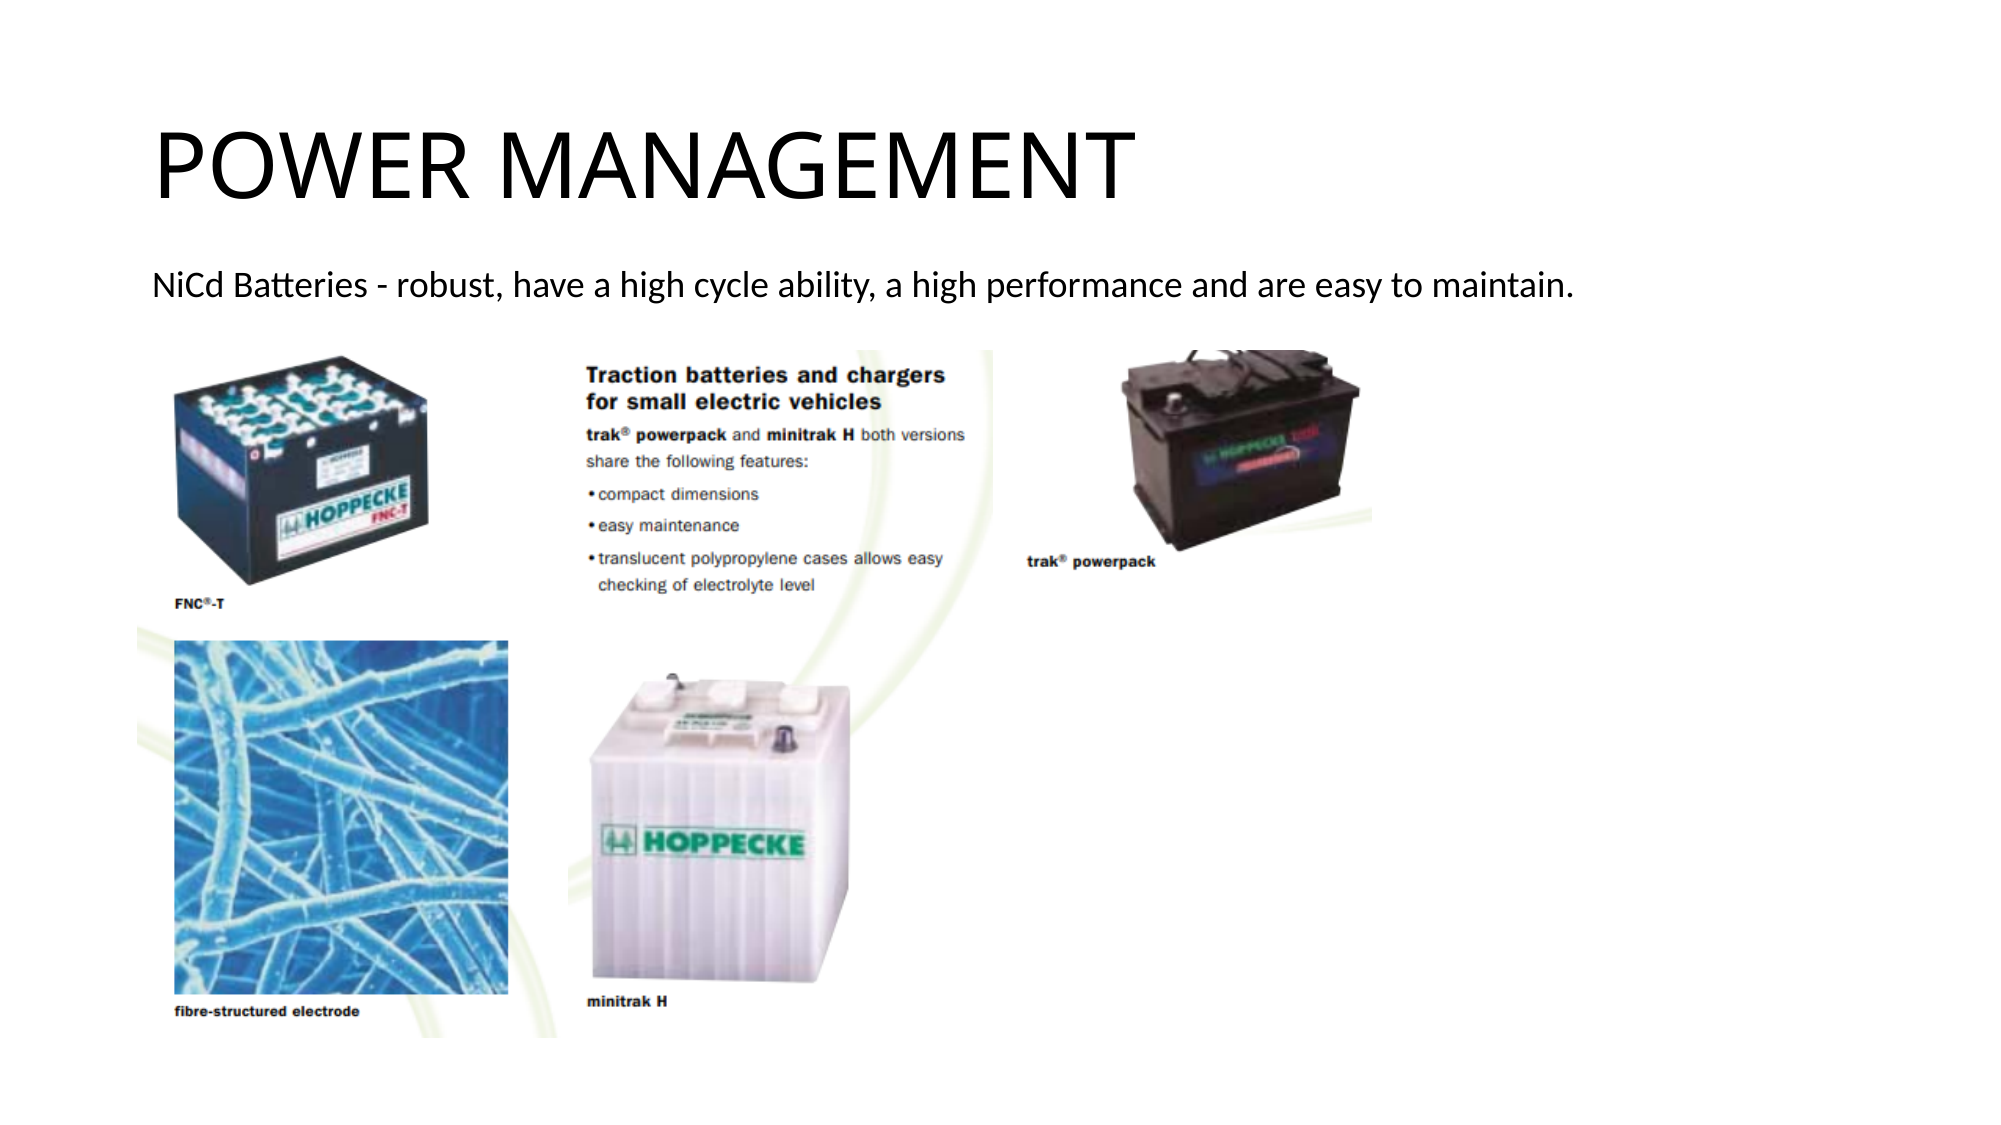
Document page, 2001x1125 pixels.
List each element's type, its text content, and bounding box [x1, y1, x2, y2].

title POWER MANAGEMENT [137, 59, 1863, 252]
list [1025, 350, 1372, 589]
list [137, 323, 569, 1038]
text_box NiCd Batteries - robust, have a high cycle ability, a high performance and are easy to maintain. [137, 252, 2000, 312]
picture [568, 350, 993, 1011]
